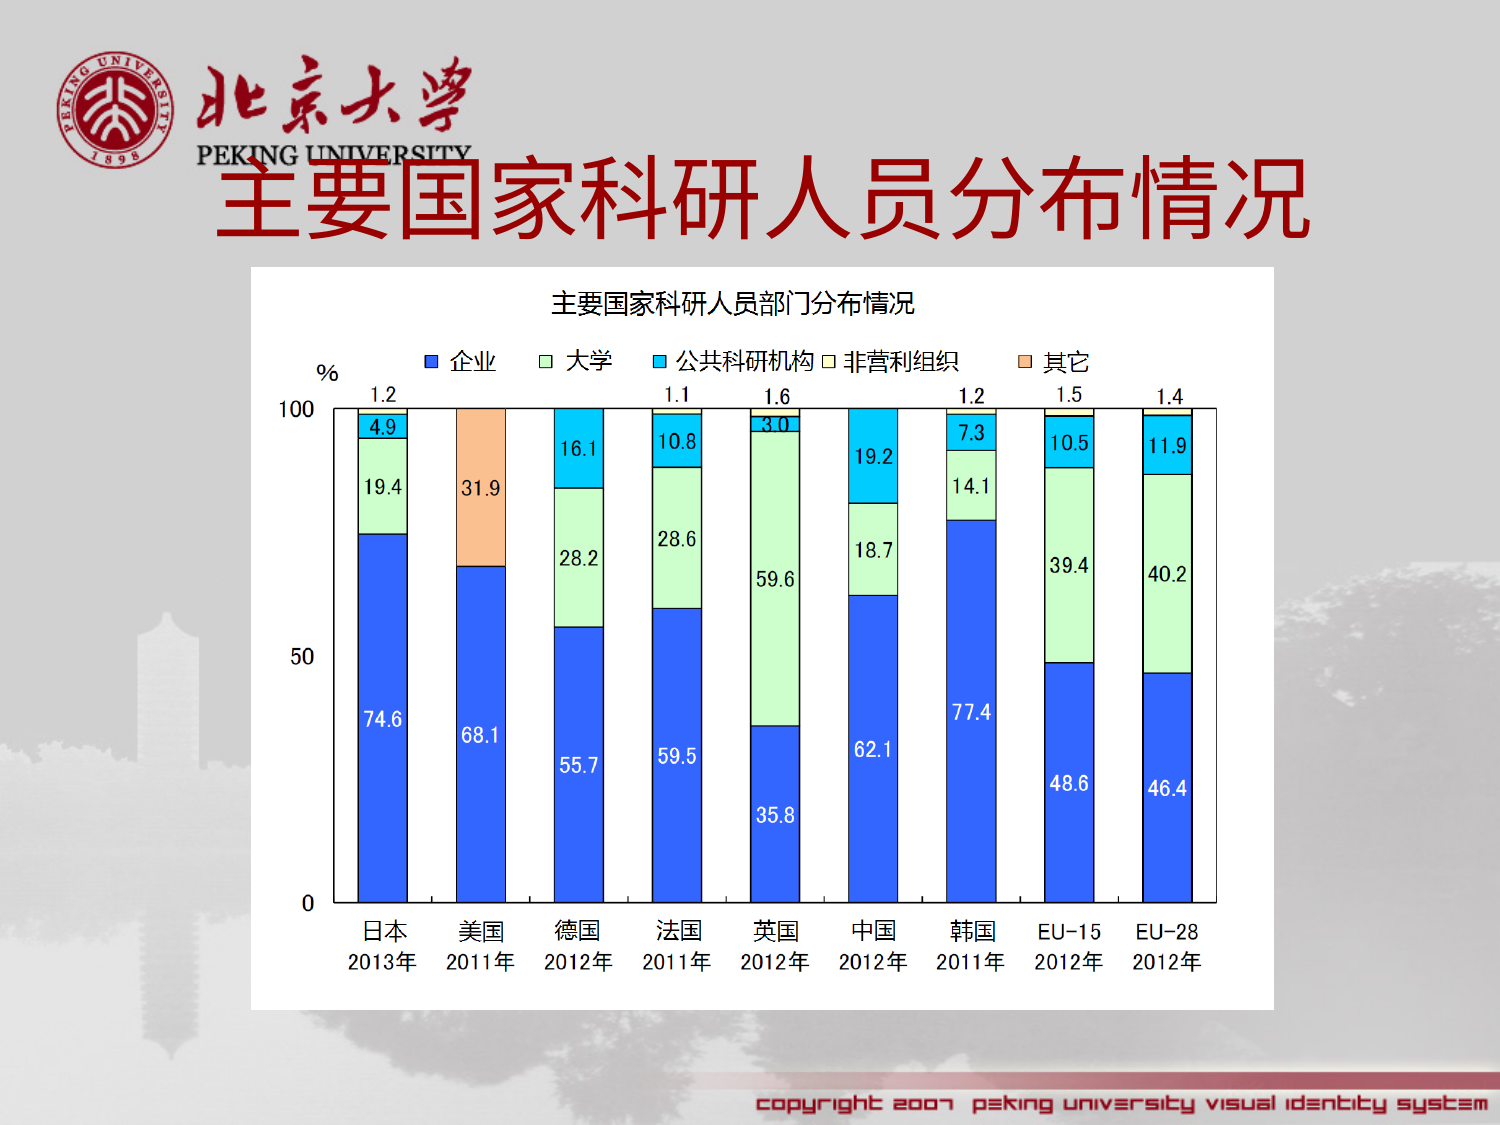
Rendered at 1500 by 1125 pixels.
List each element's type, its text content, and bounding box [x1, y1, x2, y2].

picture [0, 0, 1500, 1125]
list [251, 266, 1274, 1010]
title 主要国家科研人员分布情况 [87, 160, 1438, 232]
